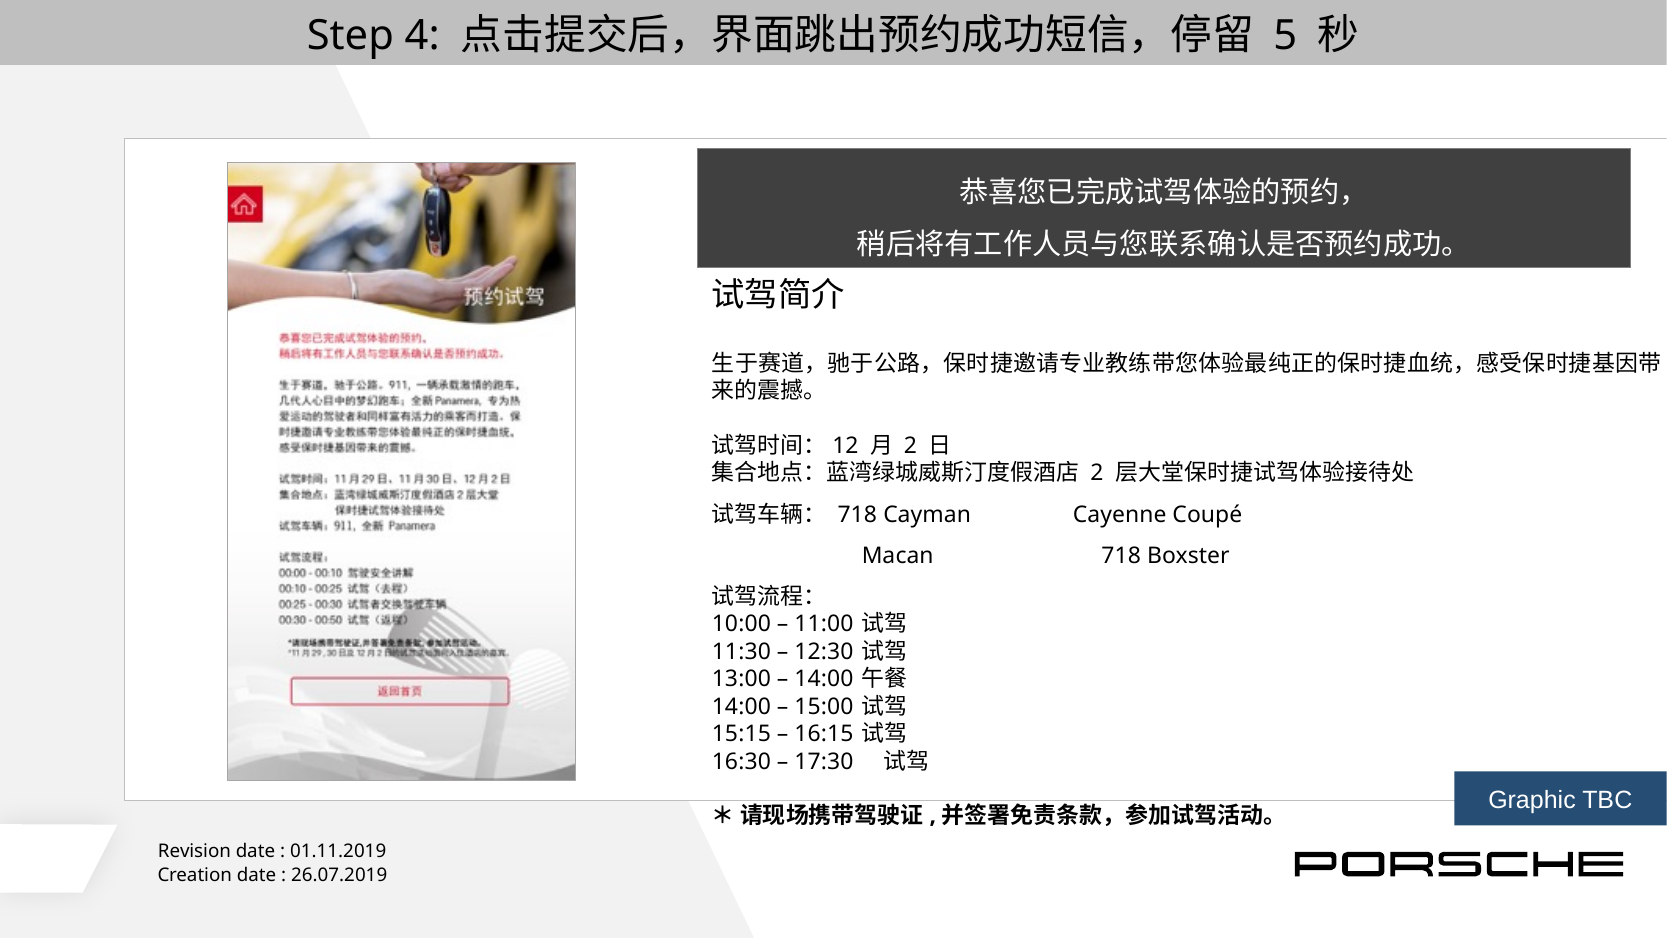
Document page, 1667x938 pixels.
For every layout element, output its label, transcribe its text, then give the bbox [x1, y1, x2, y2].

picture [227, 162, 576, 780]
text_box 试驾简介 生于赛道，驰于公路，保时捷邀请专业教练带您体验最纯正的保时捷血统，感受保时捷基因带来的震撼。 试驾时间：12 月 2 日 集合地点：蓝湾绿城威斯汀度假酒店 2 层大堂保时捷试驾体验接待处 试驾车辆： 718 Cayman Cayenne Coupé Macan 718 Boxster 试驾流程： 10:00 – 11:00 试驾 11:30 – 12:30 试驾 13:00 – 14:00 午餐 14:00 – 15:00 试驾 15:15 – 16:15 试驾 16:30 – 17:30 试驾 ＊ 请现场携带驾驶证,并签署免责条款，参加试驾活动。 [697, 265, 1667, 836]
text_box 恭喜您已完成试驾体验的预约， 稍后将有工作人员与您联系确认是否预约成功。 [697, 148, 1631, 265]
text_box Step 4: 点击提交后，界面跳出预约成功短信，停留 5 秒 [0, 0, 1667, 65]
